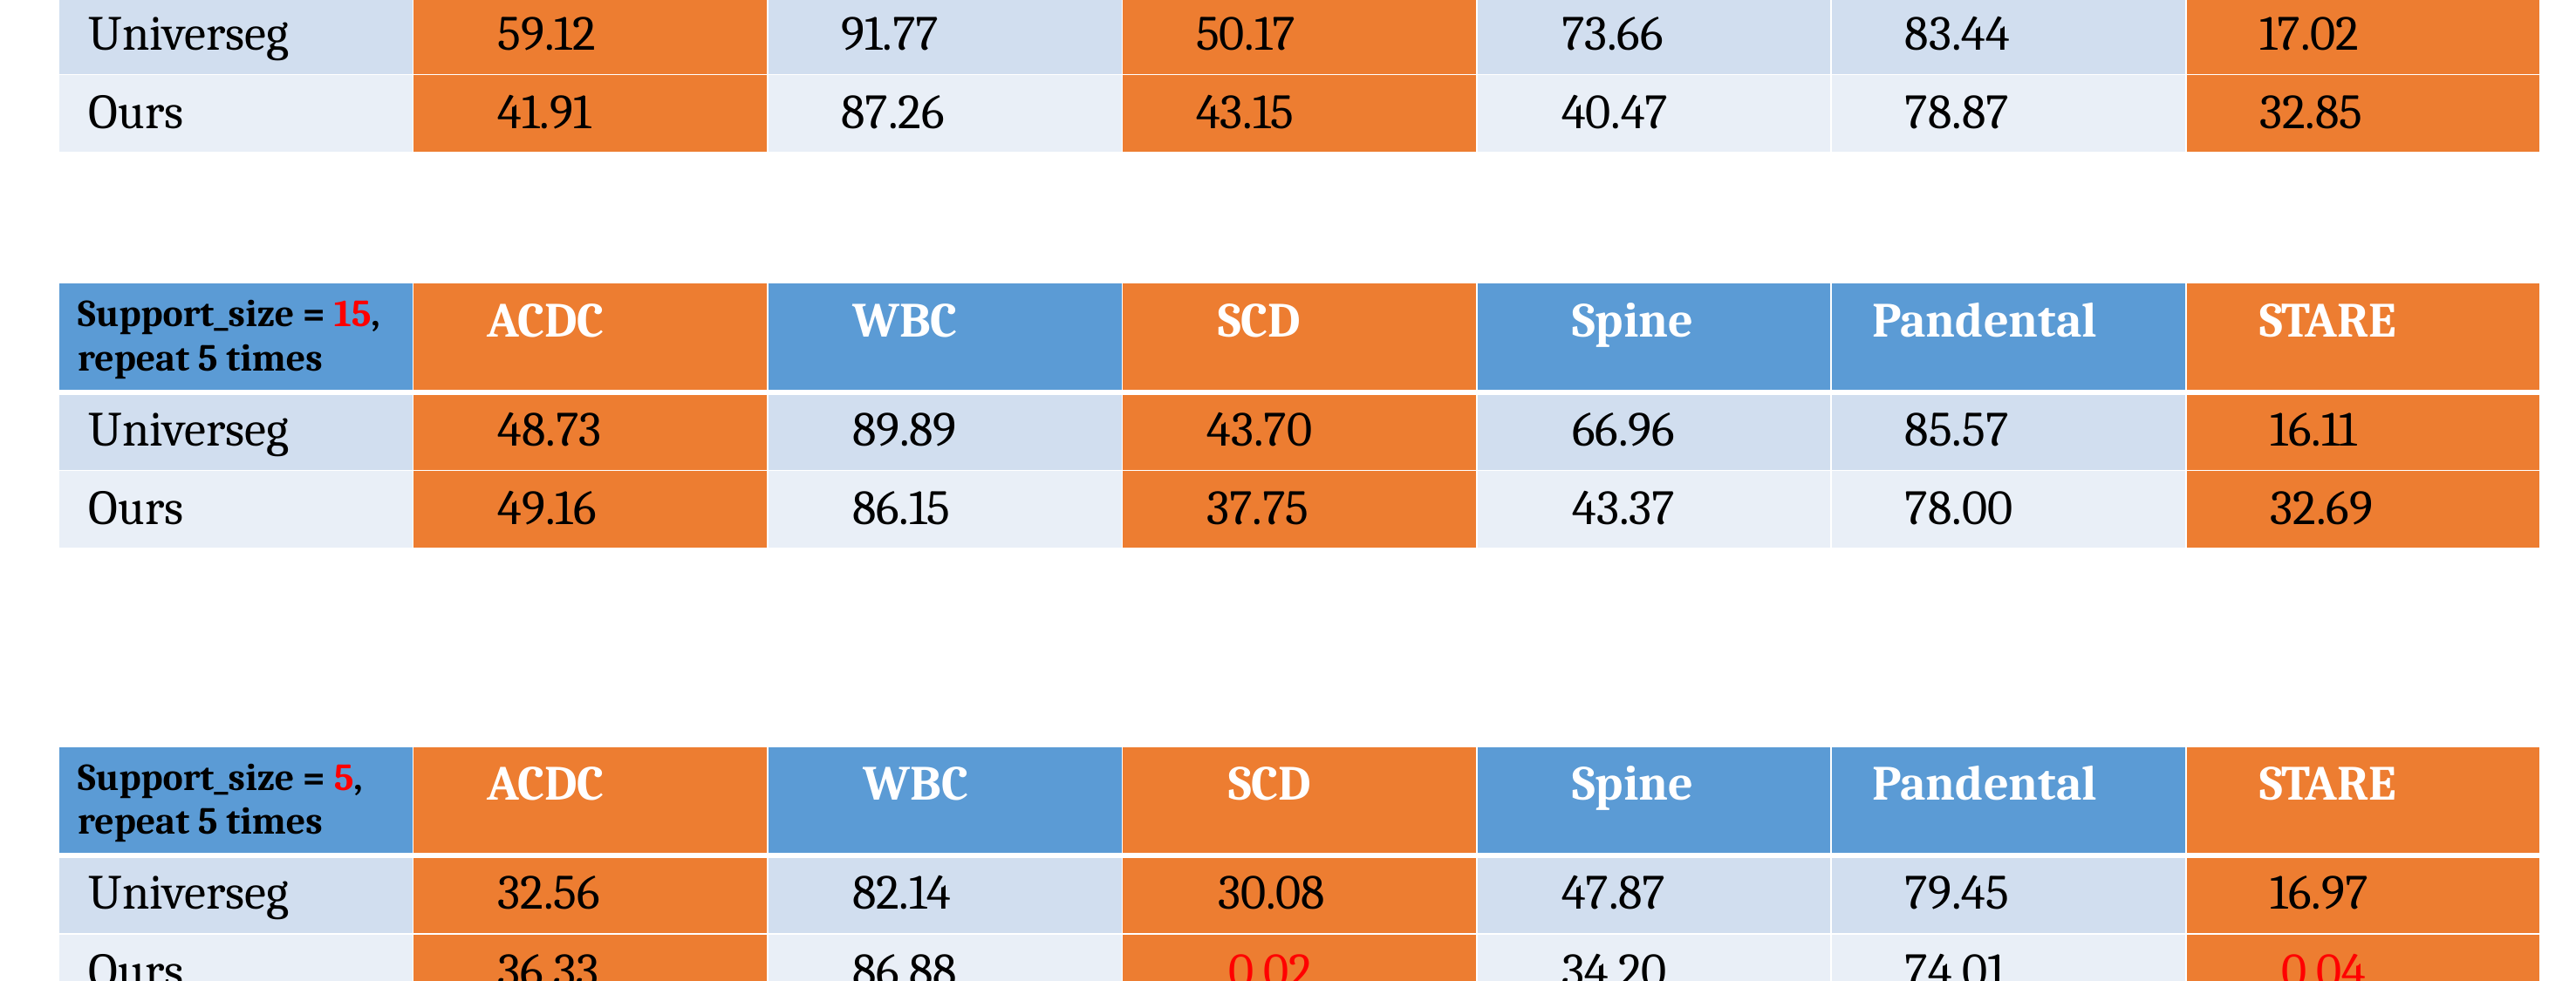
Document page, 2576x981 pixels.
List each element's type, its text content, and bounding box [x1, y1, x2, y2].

table_cell 66.96 [1478, 395, 1830, 470]
table_cell 37.75 [1123, 471, 1476, 548]
table_cell 32.85 [2187, 75, 2539, 152]
table_header WBC [769, 283, 1122, 390]
table_cell 41.91 [413, 75, 767, 152]
table_cell 17.02 [2187, 0, 2539, 74]
table_header SCD [1123, 283, 1476, 390]
table_cell 47.87 [1478, 858, 1830, 933]
table_cell 43.15 [1123, 75, 1476, 152]
table_cell 85.57 [1832, 395, 2185, 470]
table_cell 43.37 [1478, 471, 1830, 548]
table_header ACDC [413, 747, 767, 853]
table_header Pandental [1832, 283, 2185, 390]
table_cell 87.26 [769, 75, 1122, 152]
table_header SCD [1123, 747, 1476, 853]
table_header Support_size = 5, repeat 5 times [59, 747, 413, 853]
table_header WBC [769, 747, 1122, 853]
table_cell 32.69 [2187, 471, 2539, 548]
table_cell 40.47 [1478, 75, 1830, 152]
table_cell Ours [59, 935, 413, 981]
table_cell 30.08 [1123, 858, 1476, 933]
table_cell 34.20 [1478, 935, 1830, 981]
table_cell 78.87 [1832, 75, 2185, 152]
table_cell Universeg [59, 0, 413, 74]
table_cell 82.14 [769, 858, 1122, 933]
table_cell 36.33 [413, 935, 767, 981]
table_cell 79.45 [1832, 858, 2185, 933]
table_cell 49.16 [413, 471, 767, 548]
table_cell 16.11 [2187, 395, 2539, 470]
table_cell 74.01 [1832, 935, 2185, 981]
table_header STARE [2187, 283, 2539, 390]
table_header ACDC [413, 283, 767, 390]
table_cell 86.88 [769, 935, 1122, 981]
table_cell Ours [59, 75, 413, 152]
table_cell 0.04 [2187, 935, 2539, 981]
table_cell 78.00 [1832, 471, 2185, 548]
table_cell Universeg [59, 395, 413, 470]
table_cell 50.17 [1123, 0, 1476, 74]
table_cell Universeg [59, 858, 413, 933]
table_cell 16.97 [2187, 858, 2539, 933]
table_cell 89.89 [769, 395, 1122, 470]
table_cell 73.66 [1478, 0, 1830, 74]
table_header Spine [1478, 747, 1830, 853]
table_cell 91.77 [769, 0, 1122, 74]
table_cell 86.15 [769, 471, 1122, 548]
table_cell Ours [59, 471, 413, 548]
table_header STARE [2187, 747, 2539, 853]
table_cell 48.73 [413, 395, 767, 470]
table_header Spine [1478, 283, 1830, 390]
table_cell 32.56 [413, 858, 767, 933]
table_cell 59.12 [413, 0, 767, 74]
table_cell 0.02 [1123, 935, 1476, 981]
table_header Support_size = 15, repeat 5 times [59, 283, 413, 390]
table_cell 83.44 [1832, 0, 2185, 74]
table_header Pandental [1832, 747, 2185, 853]
table_cell 43.70 [1123, 395, 1476, 470]
